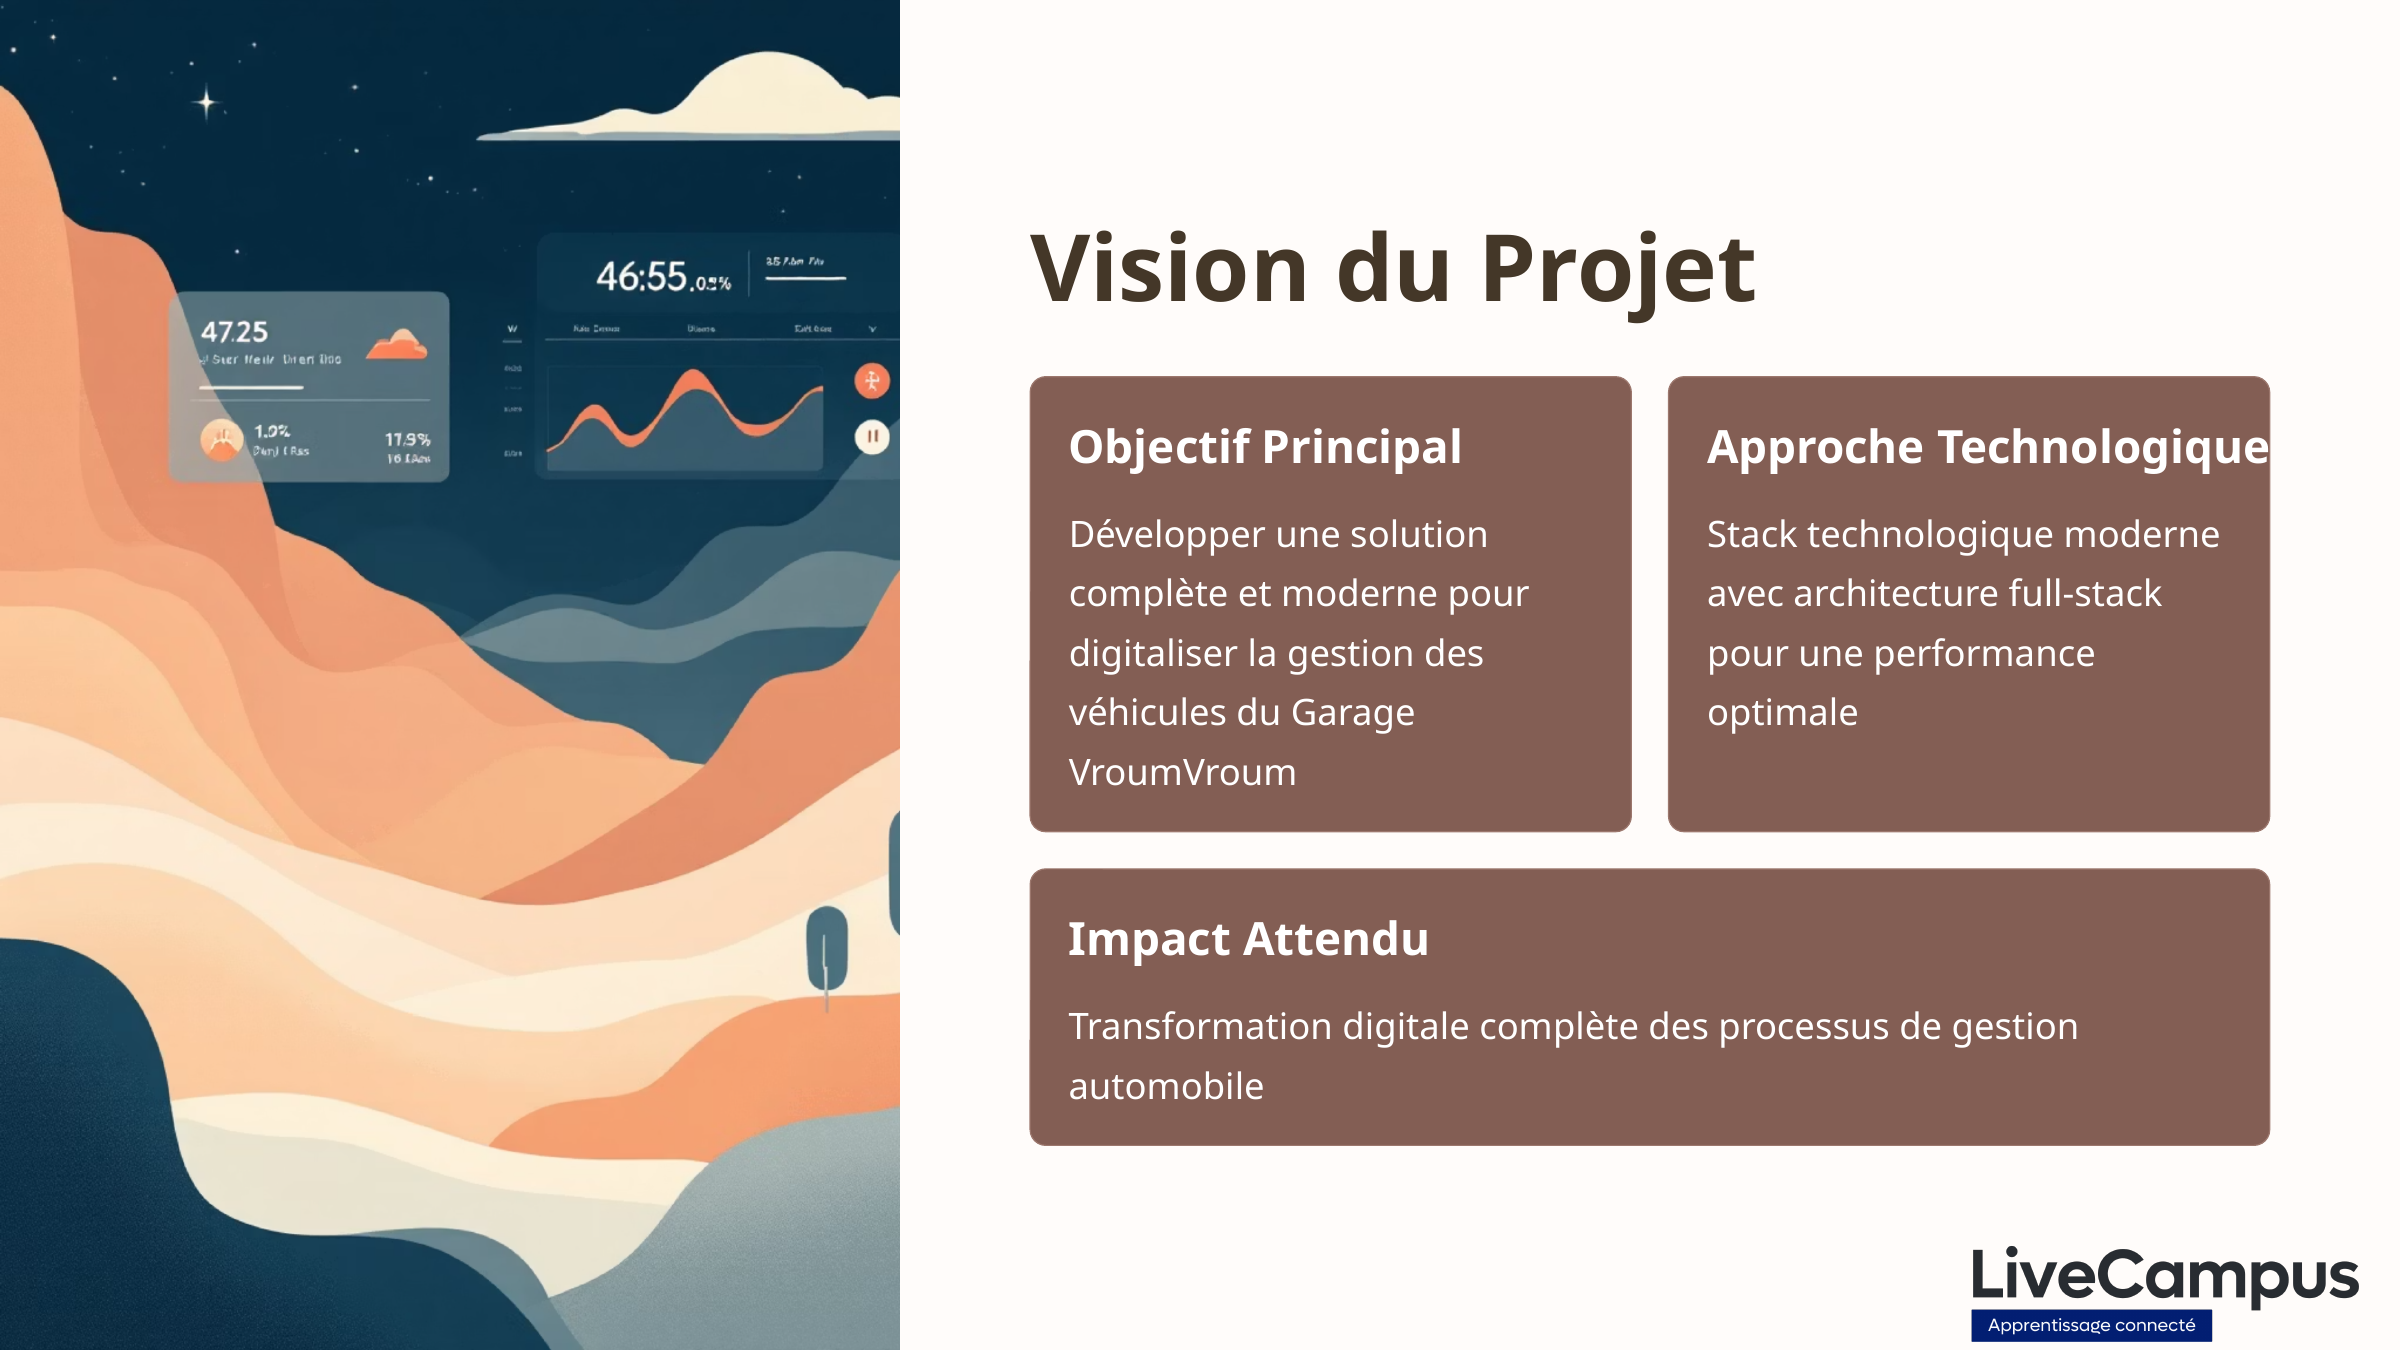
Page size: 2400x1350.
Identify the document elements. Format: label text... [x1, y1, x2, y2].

text_box [1030, 868, 2270, 1146]
text_box Objectif Principal [1068, 415, 1534, 474]
text_box Approche Technologique [1707, 415, 2199, 474]
text_box Vision du Projet [1030, 204, 1961, 321]
text_box Développer une solution complète et moderne pour digitaliser la gestion des véhicules du Garage VroumVroum [1068, 495, 1593, 794]
text_box Impact Attendu [1068, 907, 1534, 966]
picture [1947, 1213, 2392, 1342]
text_box [1668, 376, 2270, 832]
text_box [1030, 376, 1632, 832]
text_box Transformation digitale complète des processus de gestion automobile [1068, 987, 2232, 1107]
picture [0, 0, 900, 1350]
text_box Stack technologique moderne avec architecture full-stack pour une performance optimale [1706, 495, 2232, 734]
